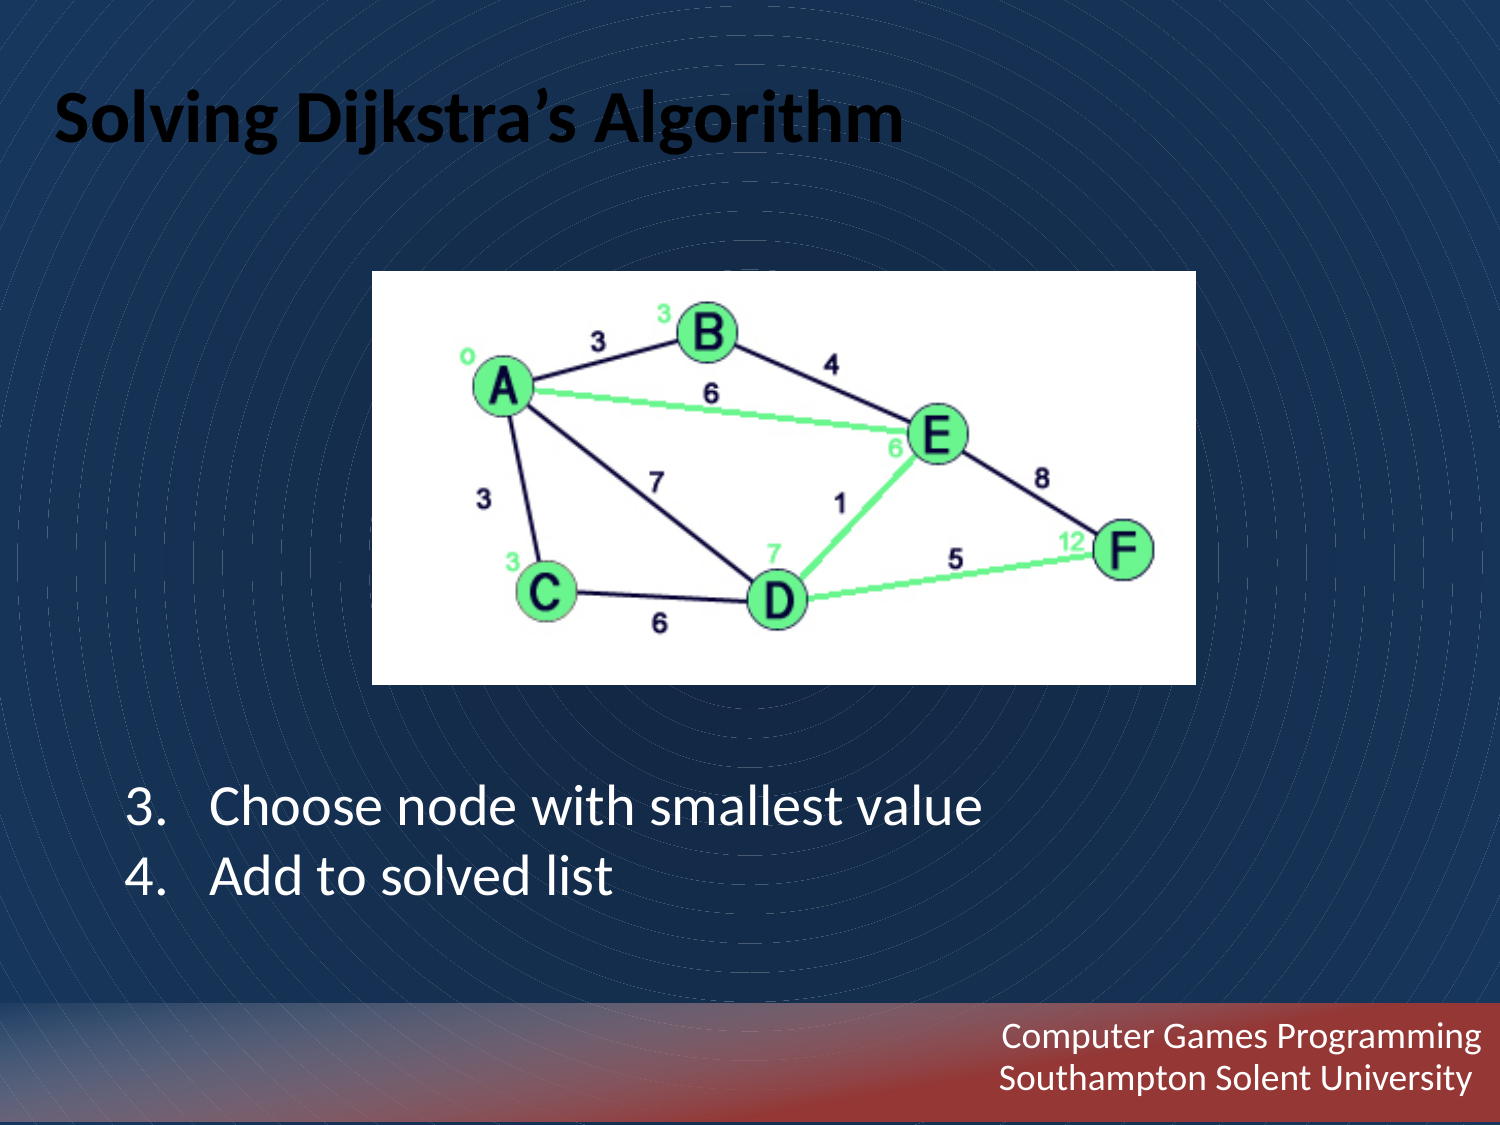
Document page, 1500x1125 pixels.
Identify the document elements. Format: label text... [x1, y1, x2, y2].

text_box Choose node with smallest value Add to solved list [35, 760, 1465, 915]
picture [371, 271, 1196, 686]
text_box Solving Dijkstra’s Algorithm [39, 60, 1425, 165]
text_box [0, 1003, 1500, 1122]
